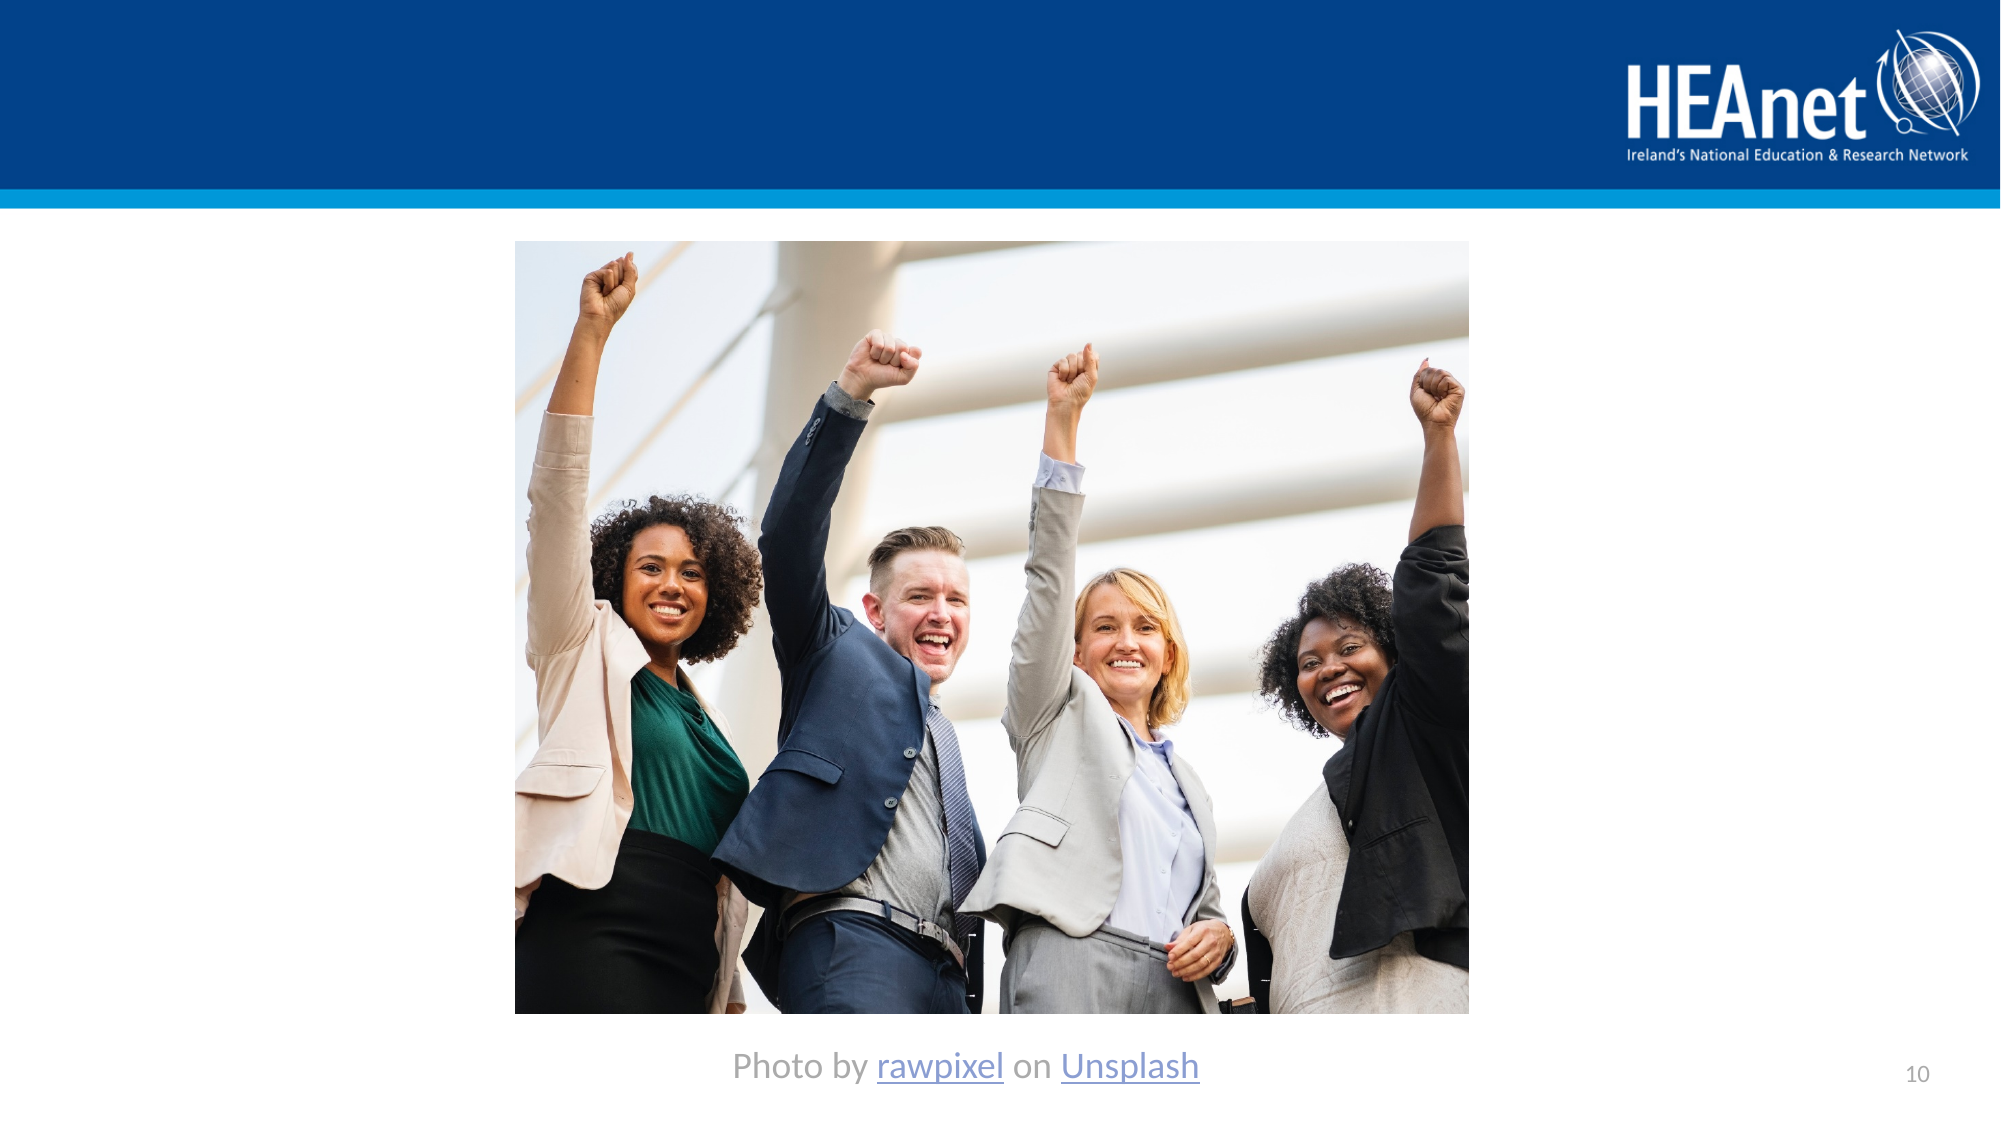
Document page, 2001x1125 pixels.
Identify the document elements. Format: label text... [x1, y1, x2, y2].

picture [0, 0, 2001, 189]
slide_number Photo by rawpixel on Unsplash [717, 1033, 1283, 1094]
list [515, 241, 1469, 1014]
picture [0, 209, 2001, 1125]
slide_number 10 [1495, 1042, 1946, 1103]
